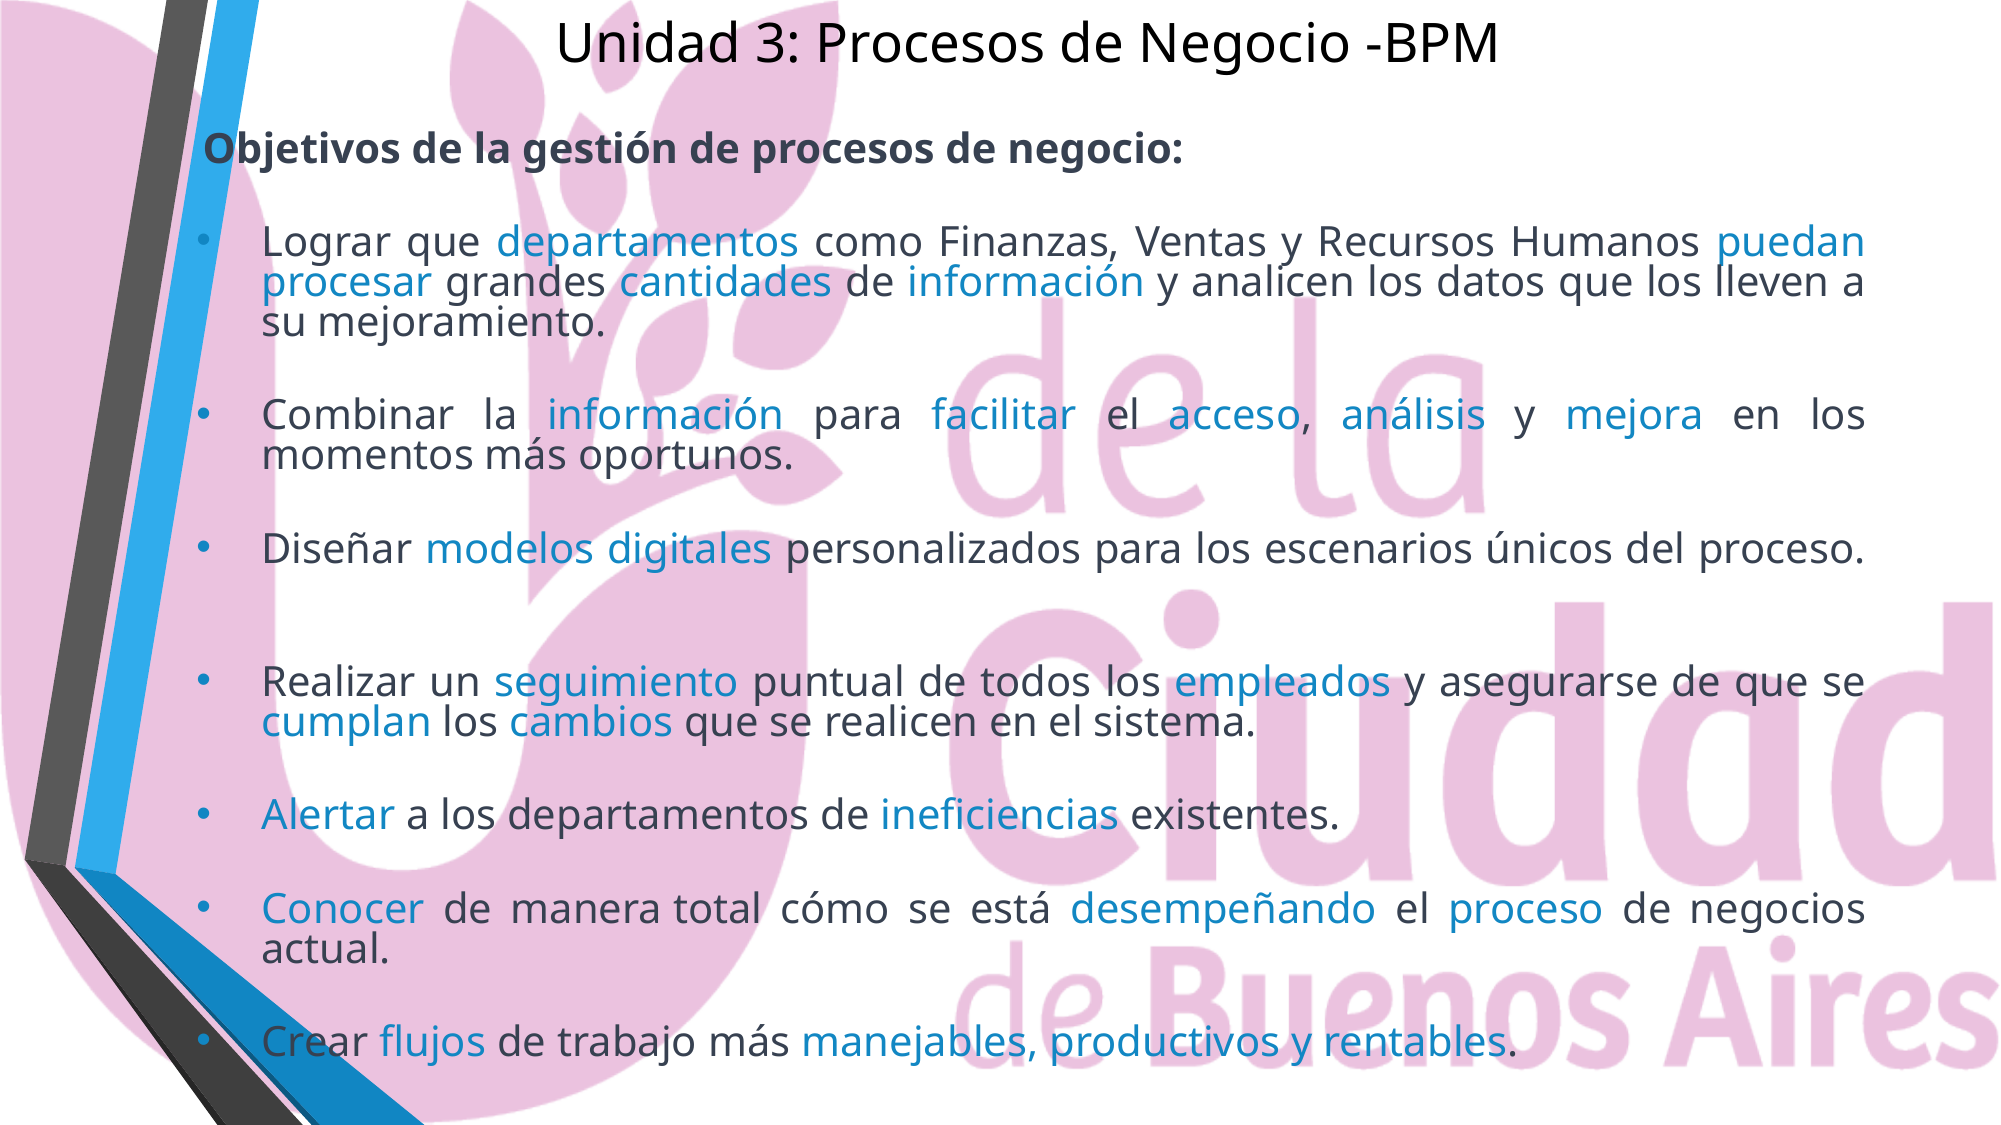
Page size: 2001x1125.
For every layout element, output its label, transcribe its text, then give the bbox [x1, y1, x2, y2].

list Objetivos de la gestión de procesos de negocio: Lograr que departamentos como Finanzas, Ventas y Recursos Humanos puedan procesar grandes cantidades de información y analicen los datos que los lleven a su mejoramiento. Combinar la información para facilitar el acceso, análisis y mejora en los momentos más oportunos. Diseñar modelos digitales personalizados para los escenarios únicos del proceso. Realizar un seguimiento puntual de todos los empleados y asegurarse de que se cumplan los cambios que se realicen en el sistema. Alertar a los departamentos de ineficiencias existentes. Conocer de manera total cómo se está desempeñando el proceso de negocios actual. Crear flujos de trabajo más manejables, productivos y rentables. [178, 80, 1882, 1081]
title Unidad 3: Procesos de Negocio -BPM [178, 0, 1822, 80]
